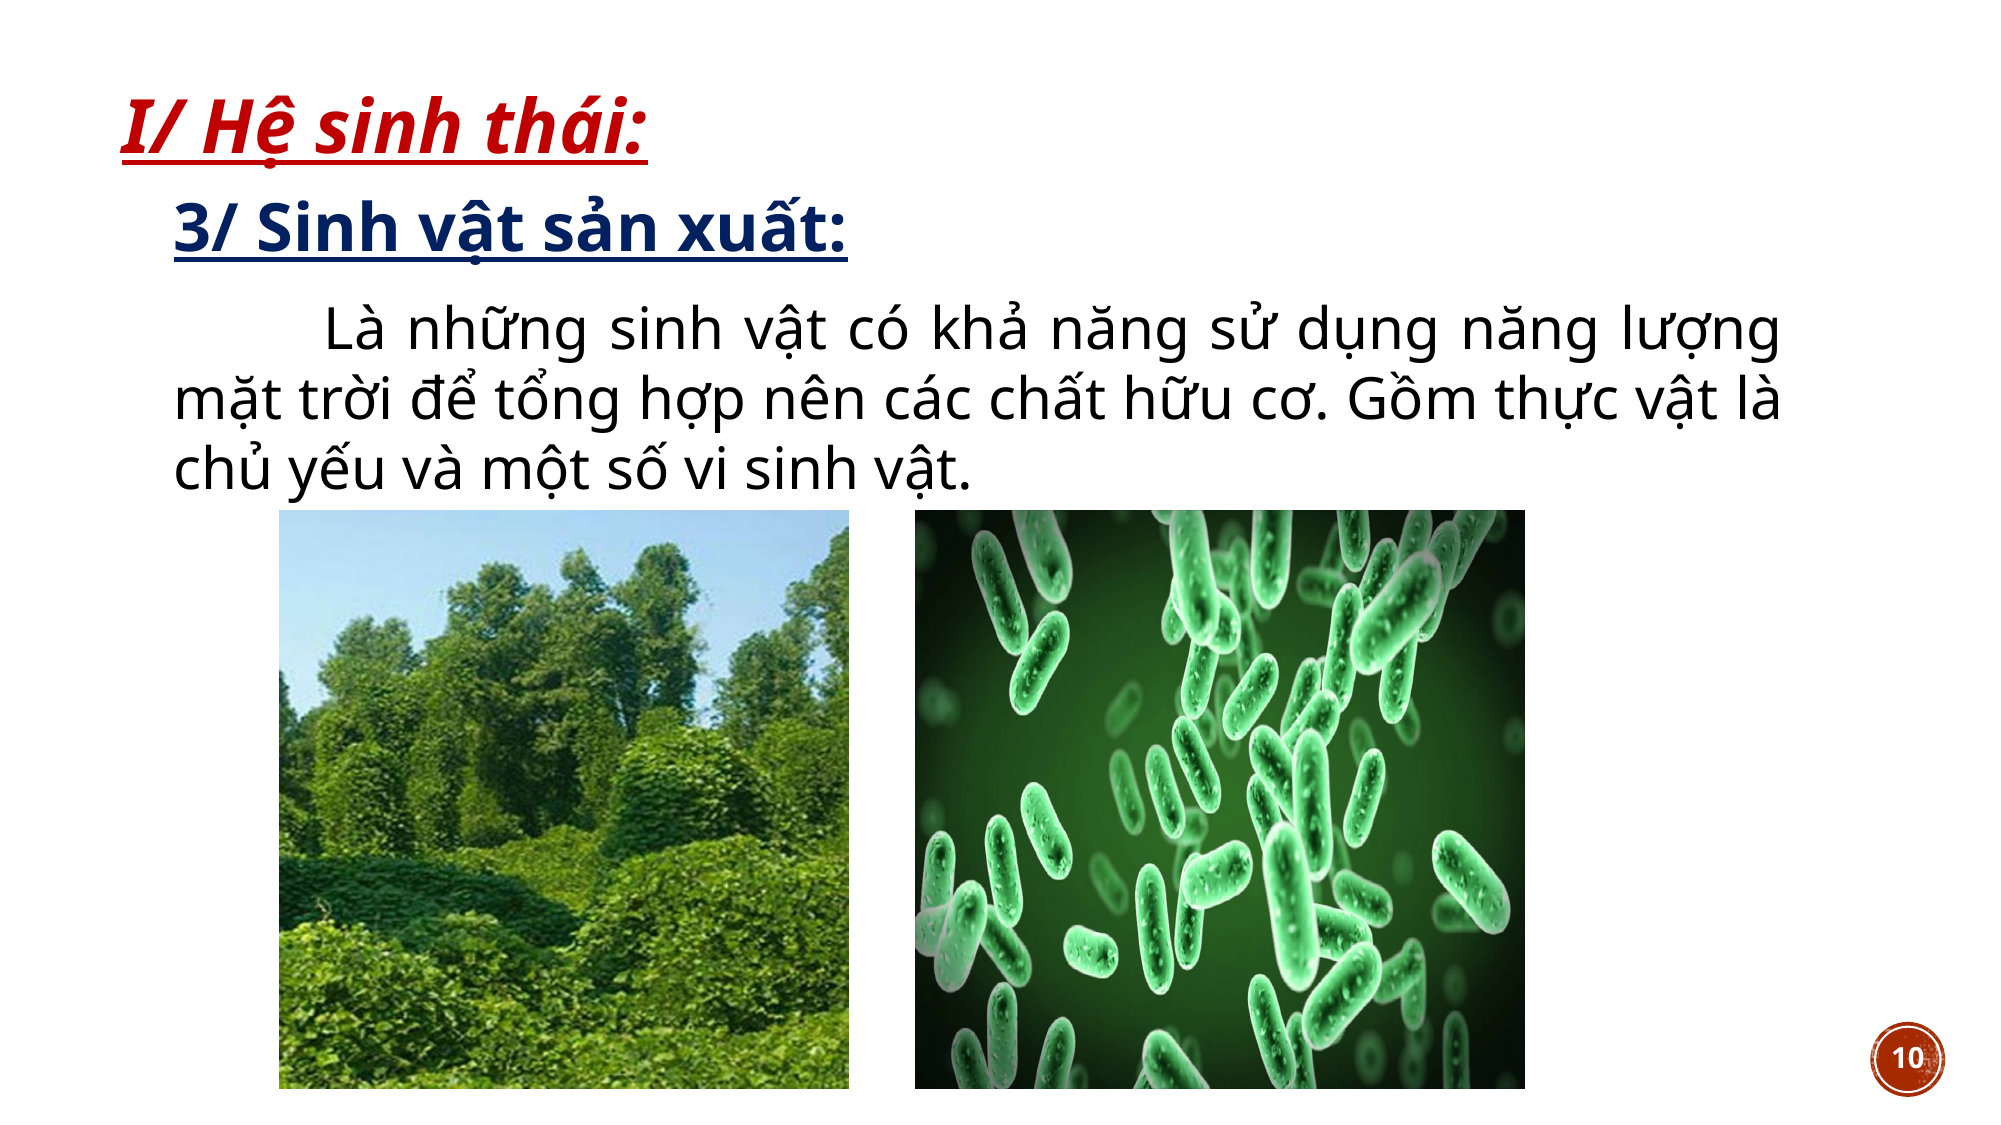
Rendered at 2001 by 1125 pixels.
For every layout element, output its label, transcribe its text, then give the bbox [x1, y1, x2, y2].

text_box I/ Hệ sinh thái: [107, 71, 775, 177]
picture [915, 510, 1525, 1089]
slide_number 10 [1855, 1028, 1961, 1089]
picture [279, 510, 849, 1089]
text_box Là những sinh vật có khả năng sử dụng năng lượng mặt trời để tổng hợp nên các chất hữu cơ. Gồm thực vật là chủ yếu và một số vi sinh vật. [158, 283, 1798, 509]
text_box 3/ Sinh vật sản xuất: [158, 177, 1145, 273]
